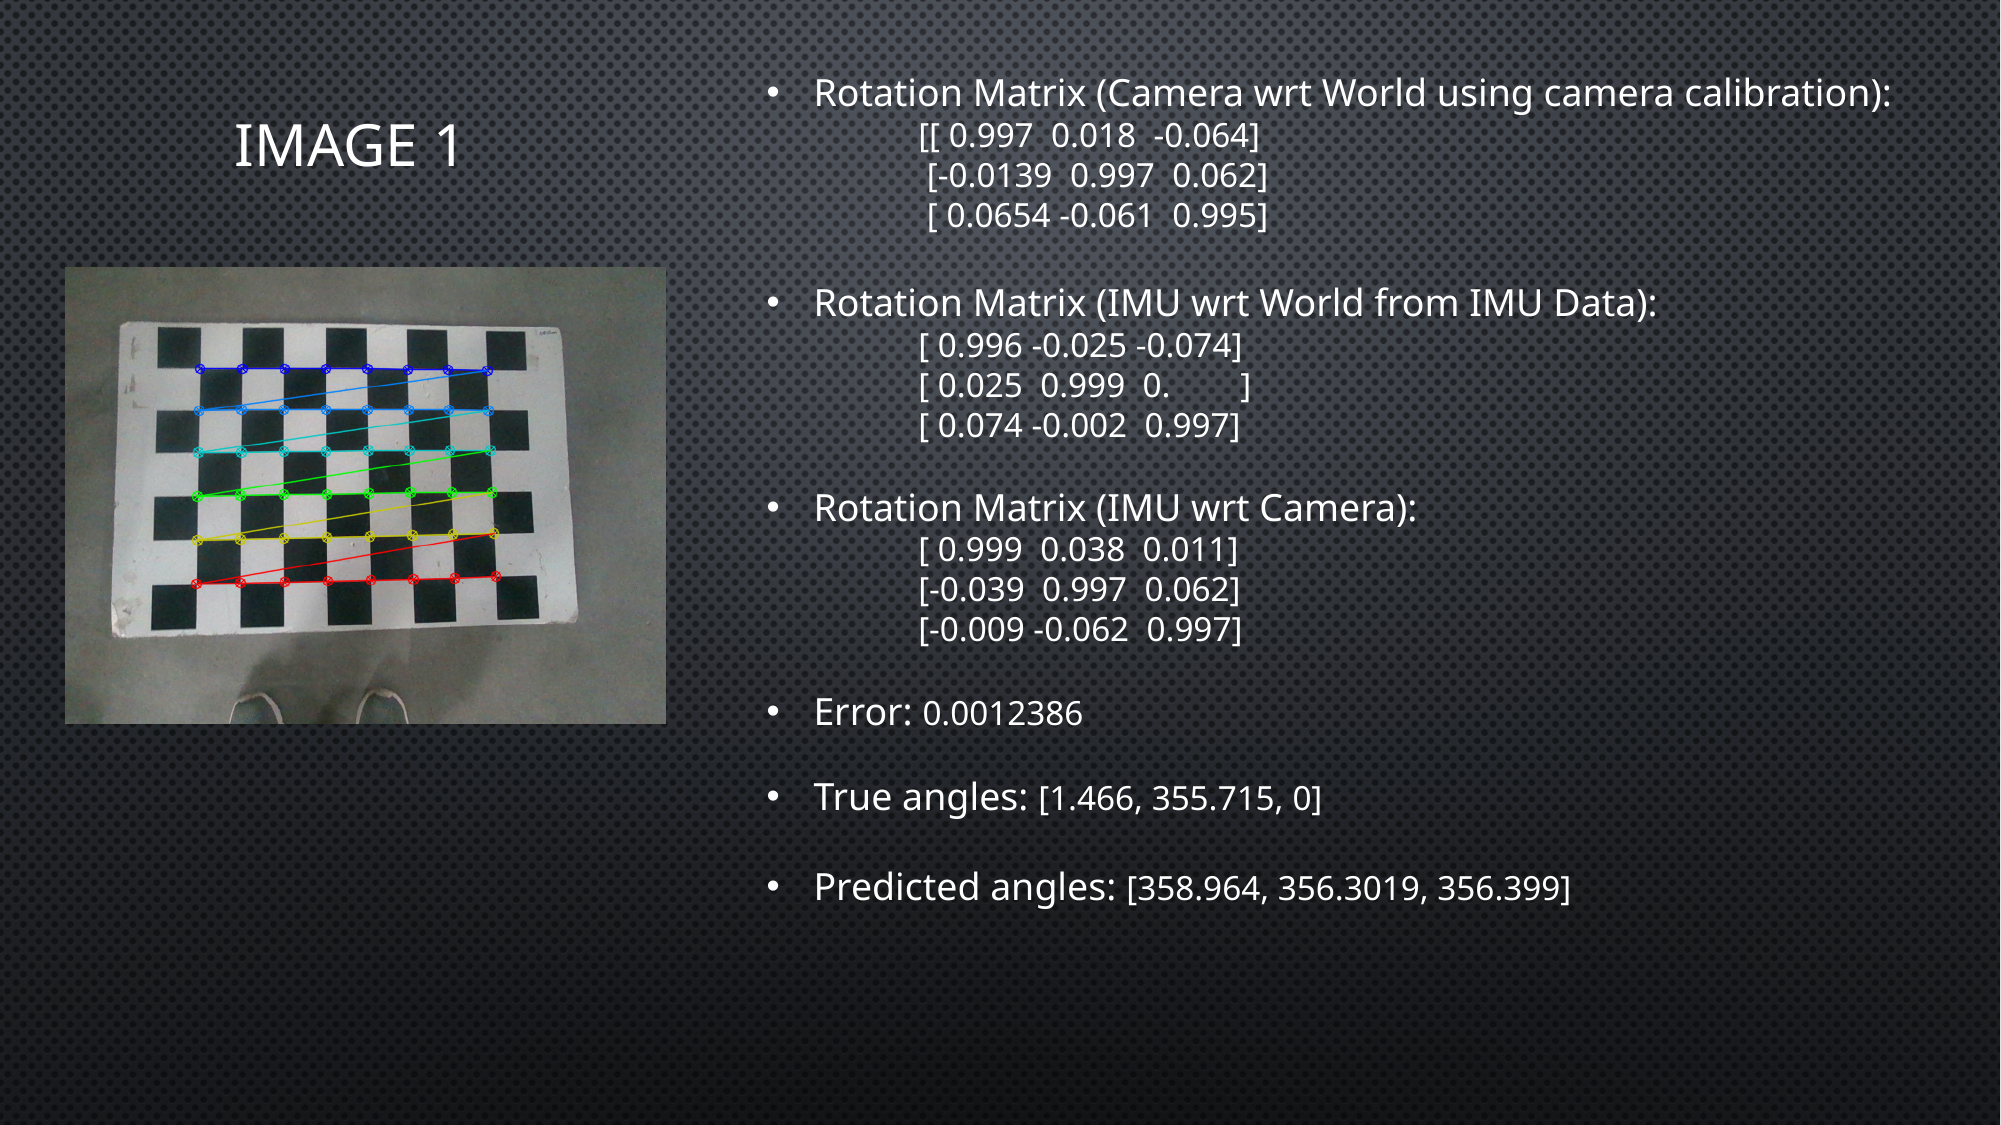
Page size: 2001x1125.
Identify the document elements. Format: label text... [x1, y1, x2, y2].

text_box Rotation Matrix (Camera wrt World using camera calibration): [[ 0.997 0.018 -0.064] [-0.0139 0.997 0.062] [ 0.0654 -0.061 0.995] Rotation Matrix (IMU wrt World from IMU Data): [ 0.996 -0.025 -0.074] [ 0.025 0.999 0. ] [ 0.074 -0.002 0.997] Rotation Matrix (IMU wrt Camera): [ 0.999 0.038 0.011] [-0.039 0.997 0.062] [-0.009 -0.062 0.997] Error: 0.0012386 True angles: [1.466, 355.715, 0] Predicted angles: [358.964, 356.3019, 356.399] [751, 61, 2000, 1001]
text_box IMAGE 1 [89, 100, 612, 186]
picture [65, 267, 666, 724]
